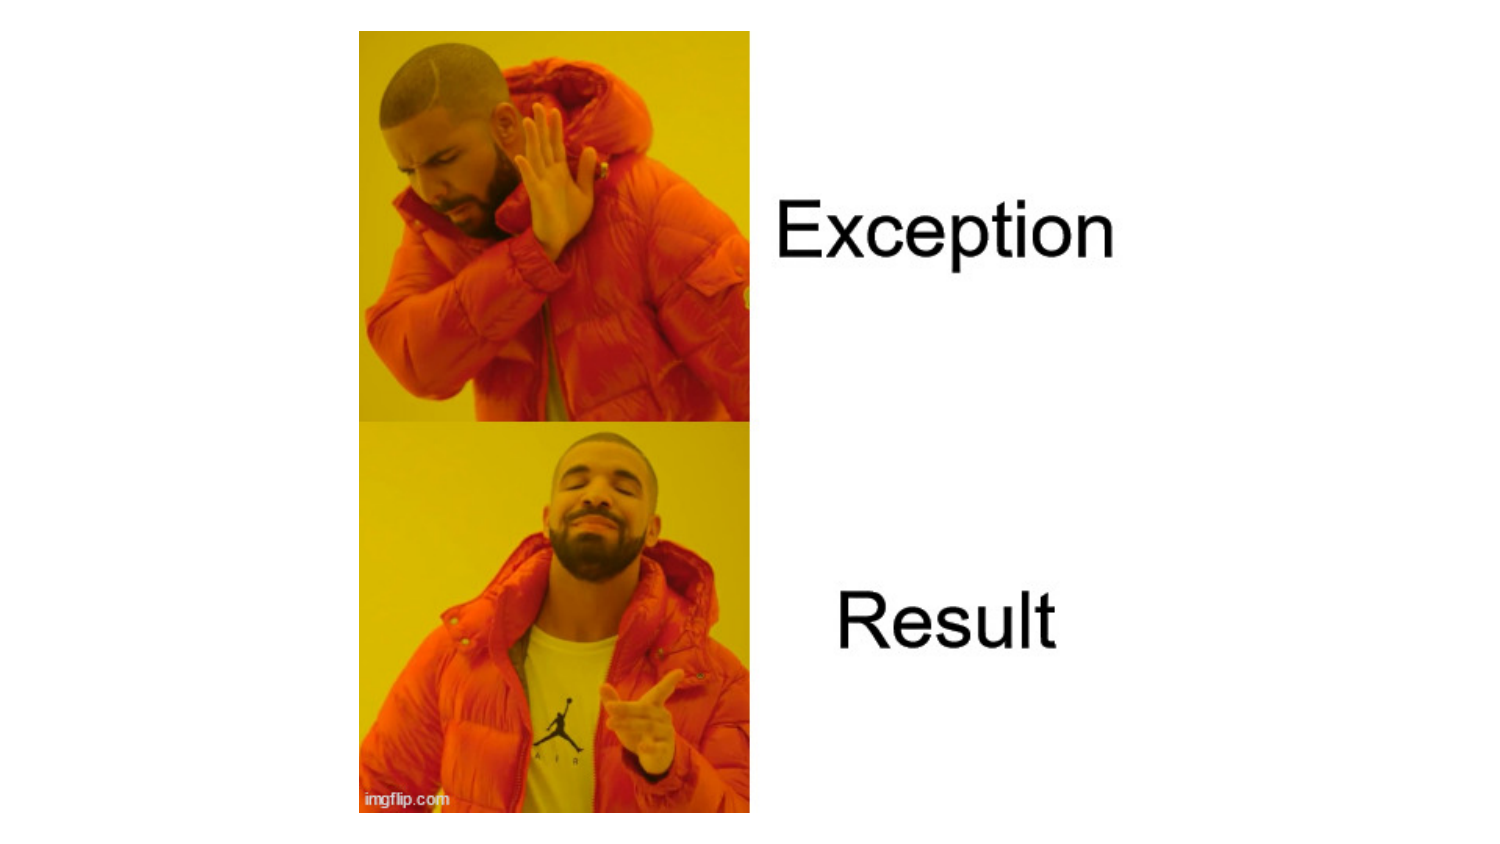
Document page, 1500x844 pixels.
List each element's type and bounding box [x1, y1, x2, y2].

picture [359, 31, 1141, 813]
